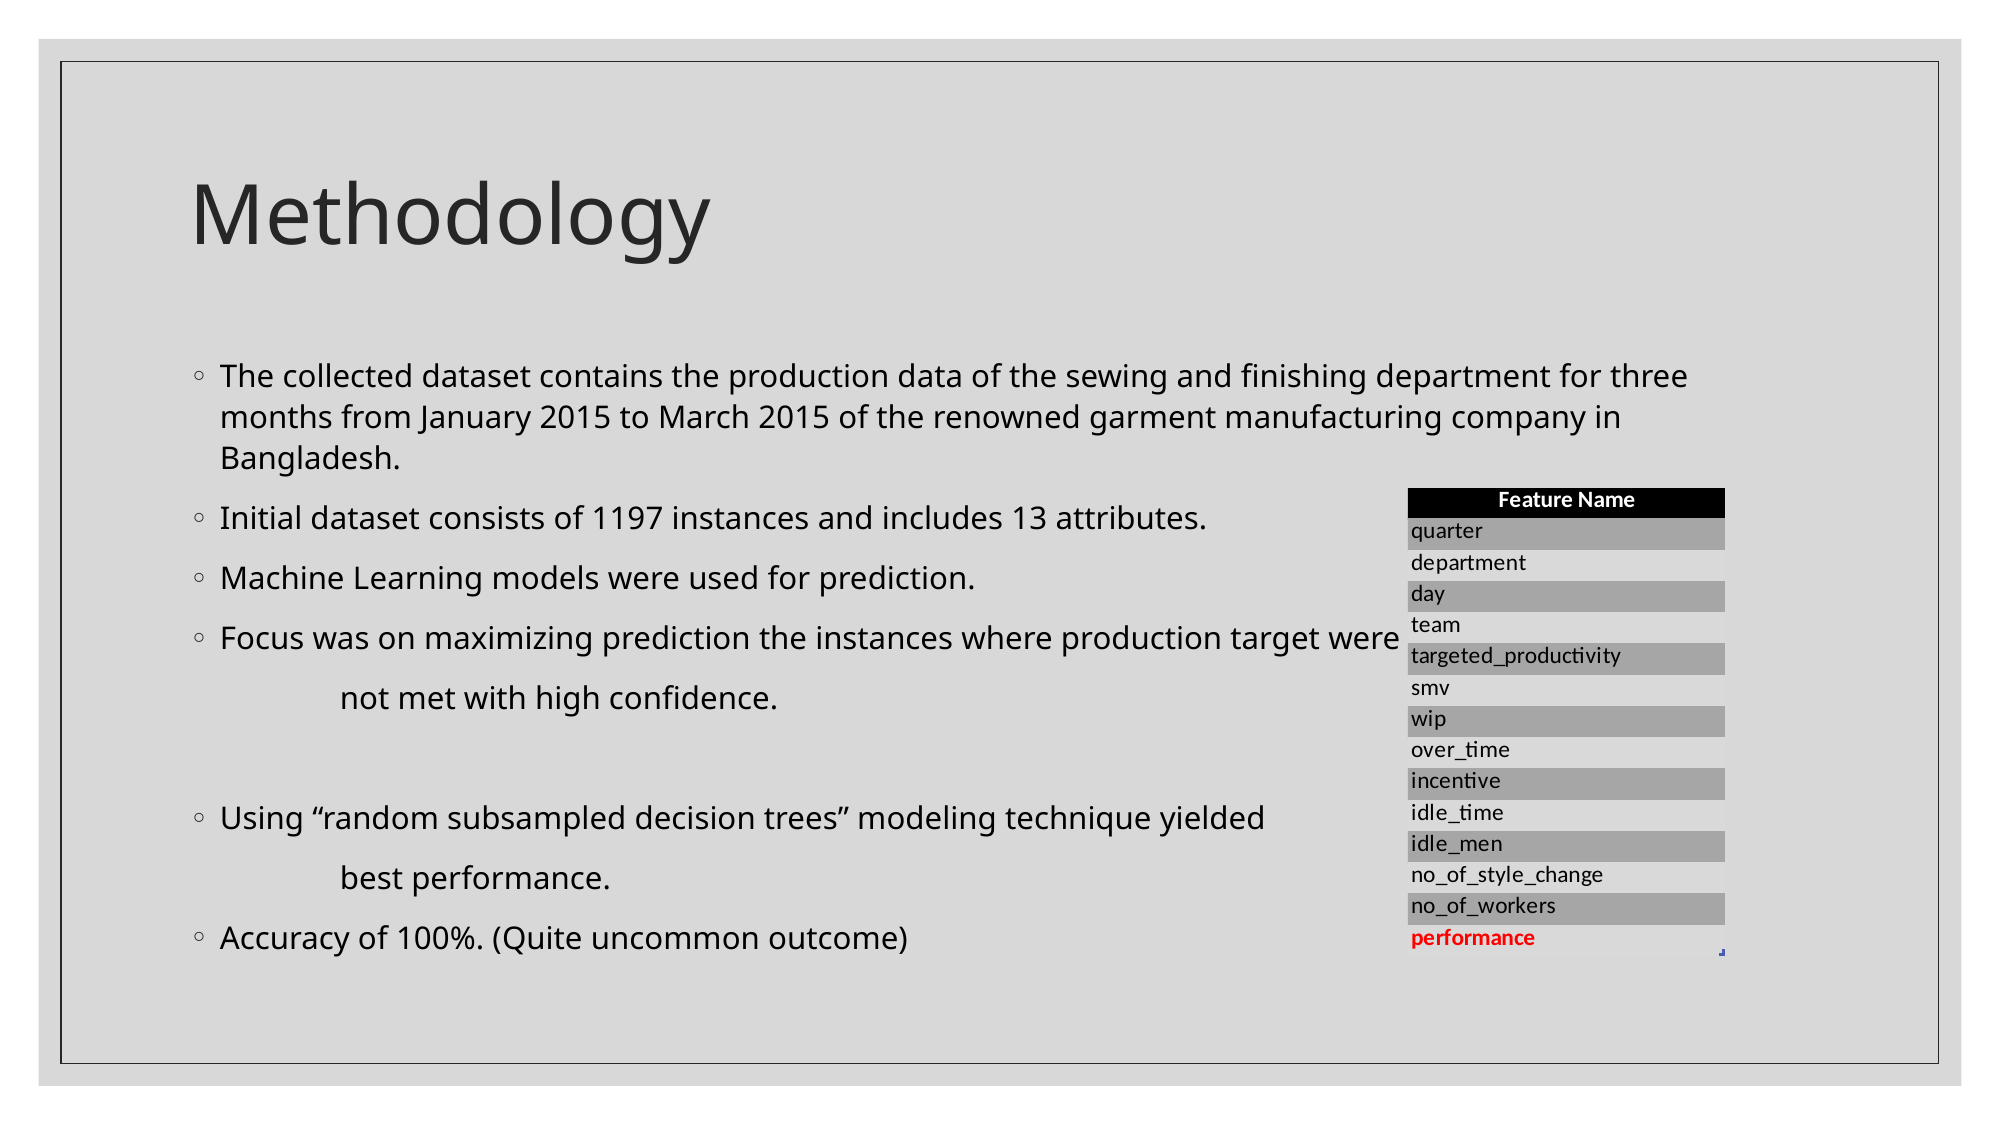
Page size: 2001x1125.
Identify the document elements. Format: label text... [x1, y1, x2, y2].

title Methodology [174, 105, 1825, 331]
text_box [1406, 486, 1727, 958]
list The collected dataset contains the production data of the sewing and finishing department for three months from January 2015 to March 2015 of the renowned garment manufacturing company in Bangladesh. Initial dataset consists of 1197 instances and includes 13 attributes. Machine Learning models were used for prediction. Focus was on maximizing prediction the instances where production target were not met with high confidence. Using “random subsampled decision trees” modeling technique yielded best performance. Accuracy of 100%. (Quite uncommon outcome) [174, 345, 1825, 977]
